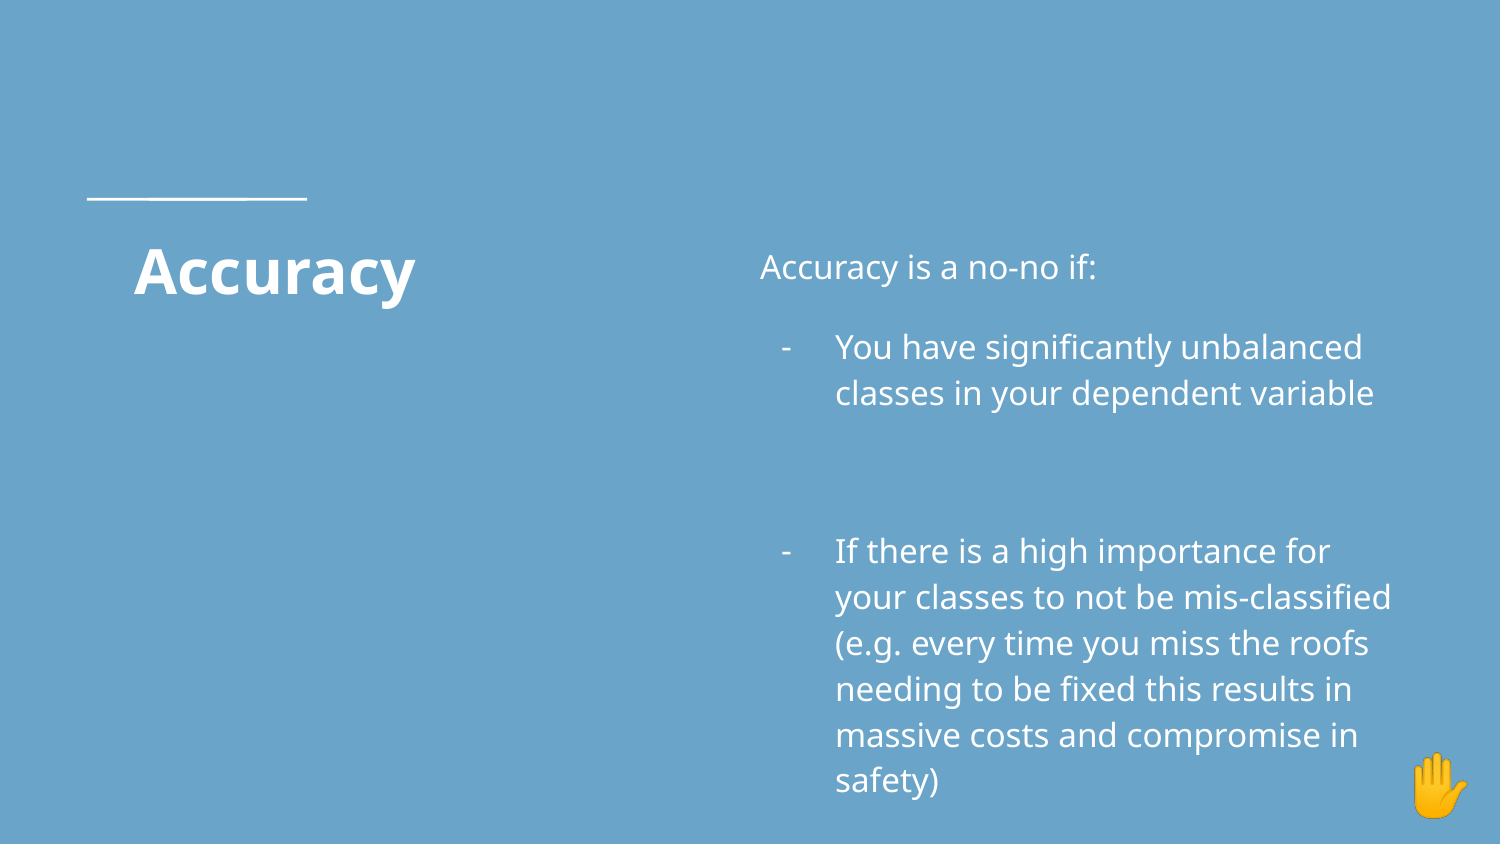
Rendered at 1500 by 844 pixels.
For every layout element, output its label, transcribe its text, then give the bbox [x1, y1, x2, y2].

picture [1405, 750, 1476, 821]
subtitle Accuracy is a no-no if: You have significantly unbalanced classes in your dependent variable If there is a high importance for your classes to not be mis-classified (e.g. every time you miss the roofs needing to be fixed this results in massive costs and compromise in safety) [745, 225, 1415, 760]
title Accuracy [119, 216, 589, 466]
